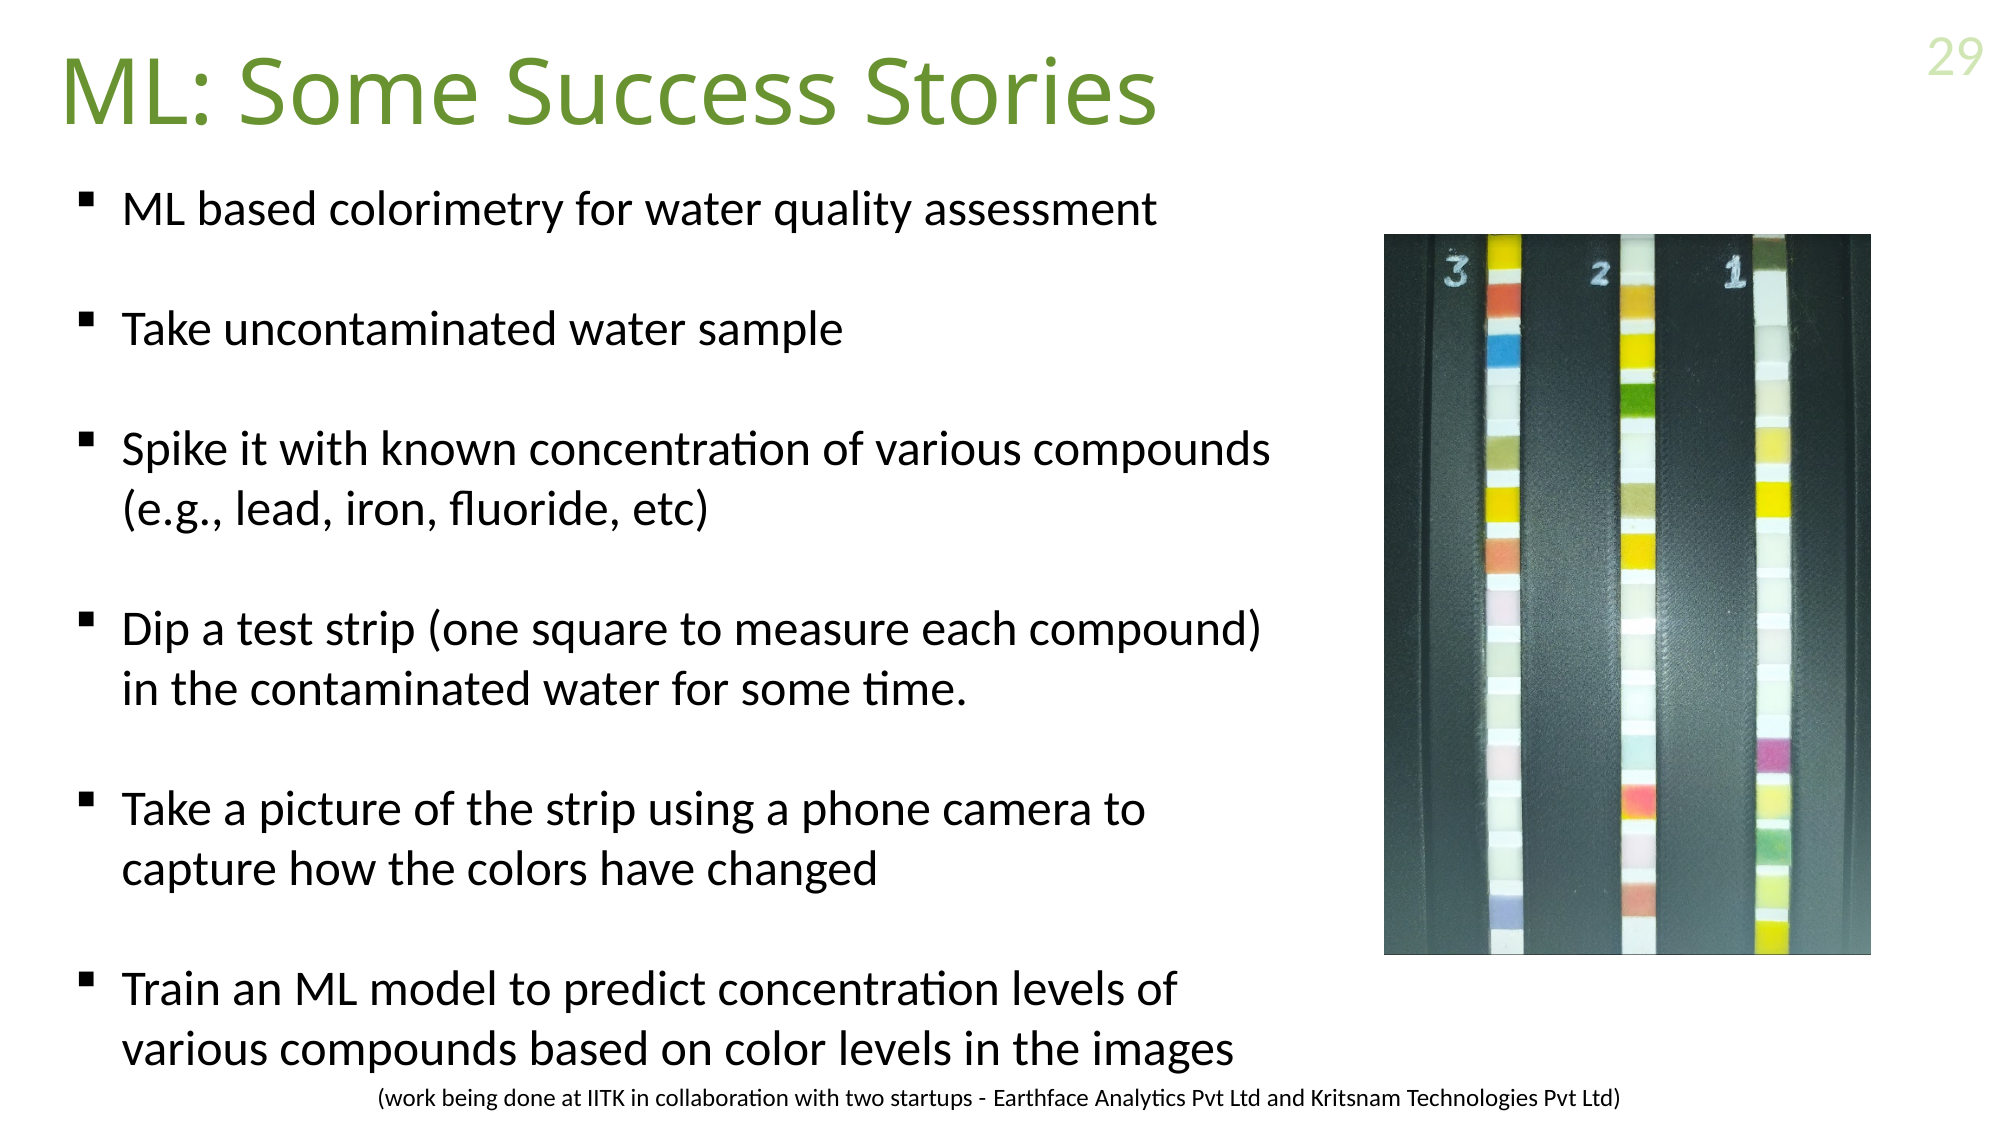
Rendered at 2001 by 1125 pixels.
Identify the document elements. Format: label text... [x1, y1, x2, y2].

picture [1384, 234, 1871, 955]
text_box (work being done at IITK in collaboration with two startups - Earthface Analytics Pvt Ltd and Kritsnam Technologies Pvt Ltd) [362, 1074, 1638, 1120]
slide_number 29 [1887, 22, 2000, 83]
title ML: Some Success Stories [43, 27, 1970, 163]
text_box ML based colorimetry for water quality assessment Take uncontaminated water sample Spike it with known concentration of various compounds (e.g., lead, iron, fluoride, etc) Dip a test strip (one square to measure each compound) in the contaminated water for some time. Take a picture of the strip using a phone camera to capture how the colors have changed Train an ML model to predict concentration levels of various compounds based on color levels in the images [60, 167, 1295, 1083]
